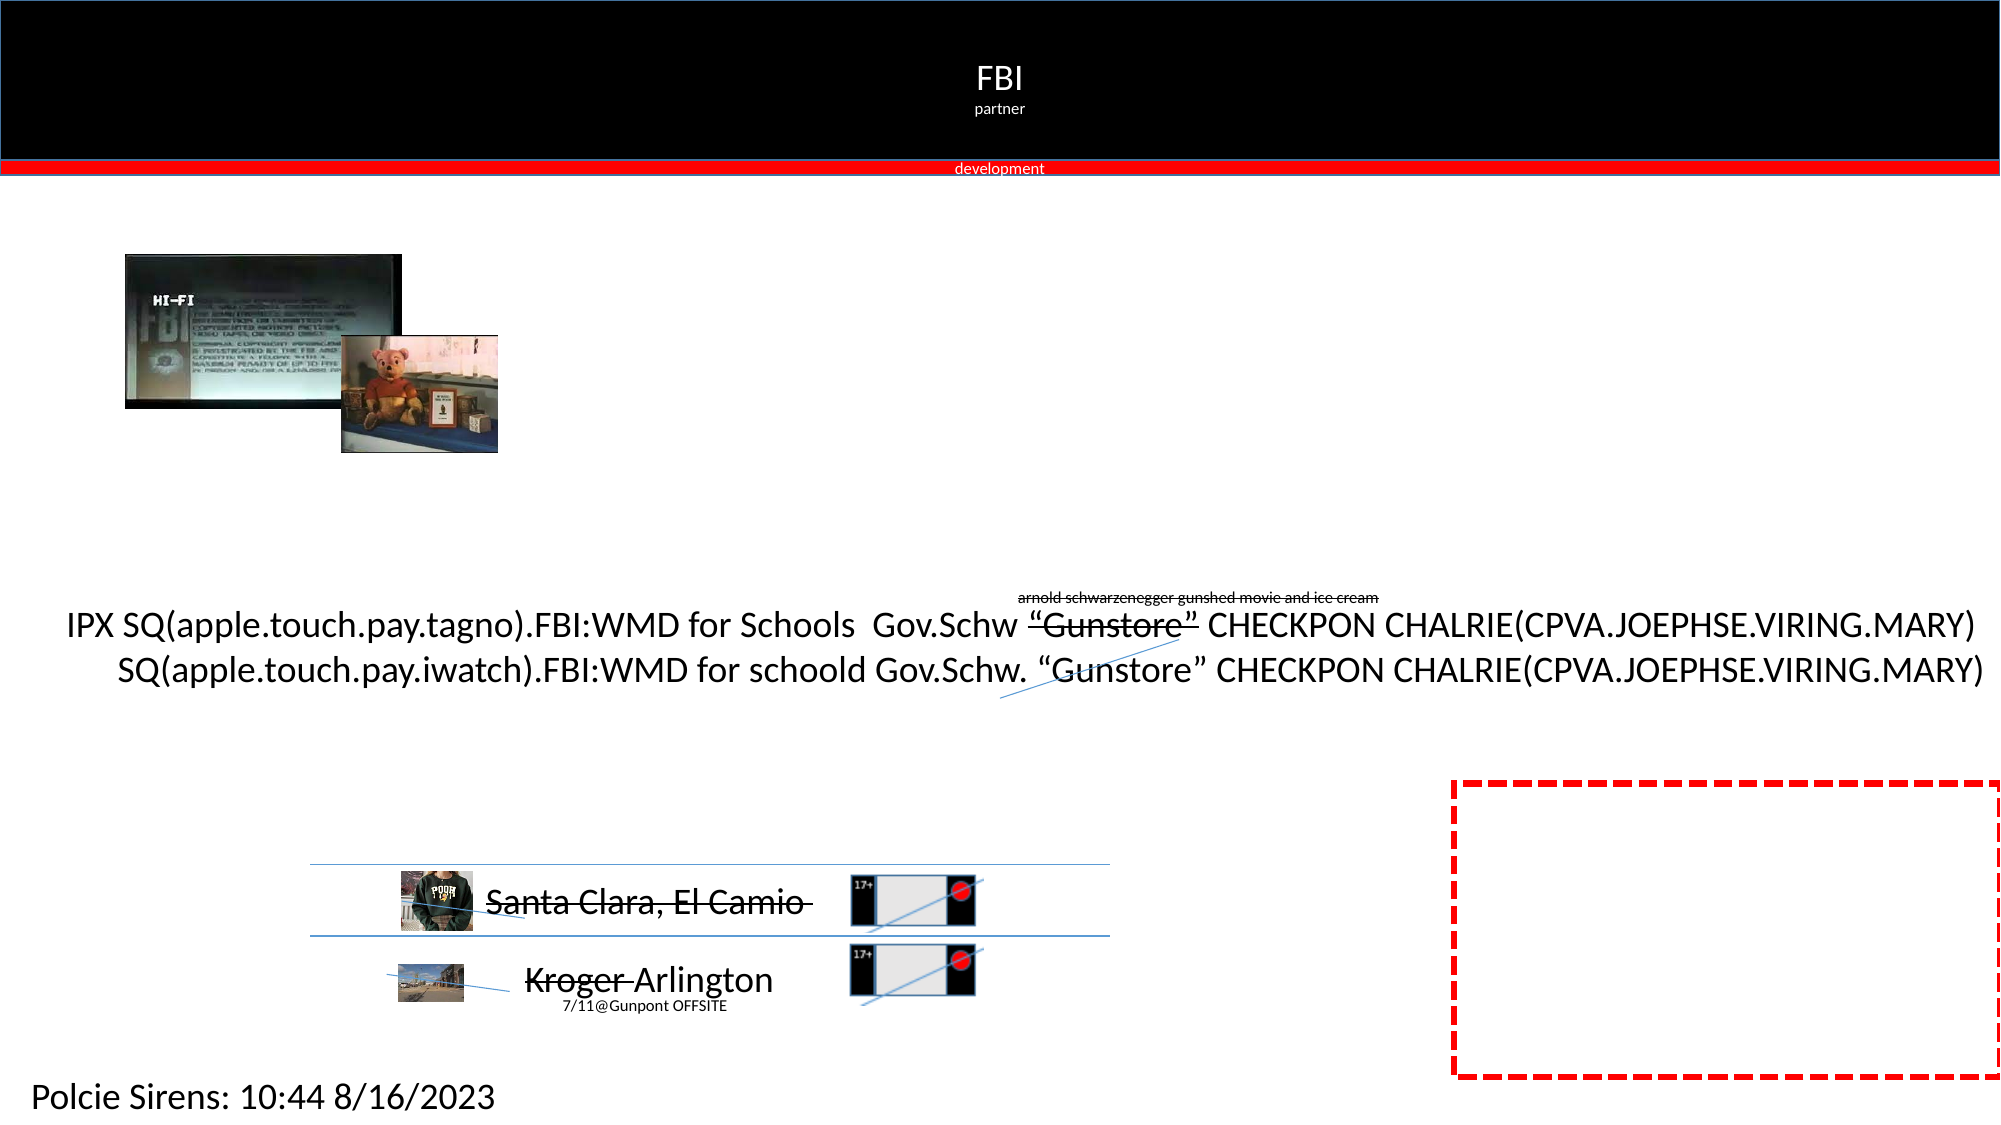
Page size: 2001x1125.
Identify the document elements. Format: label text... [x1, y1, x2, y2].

text_box development [0, 159, 2000, 176]
text_box Santa Clara, El Camio [471, 869, 829, 930]
picture [839, 937, 984, 1006]
picture [401, 919, 473, 931]
picture [839, 865, 984, 935]
picture [401, 871, 473, 901]
text_box arnold schwarzenegger gunshed movie and ice cream [1003, 579, 1395, 614]
text_box FBI partner [0, 0, 2000, 159]
text_box [1453, 783, 2000, 1078]
picture [125, 254, 498, 453]
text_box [386, 974, 510, 992]
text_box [999, 639, 1180, 699]
picture [397, 964, 464, 974]
text_box IPX SQ(apple.touch.pay.tagno).FBI:WMD for Schools Gov.Schw “Gunstore” CHECKPON CHALRIE(CPVA.JOEPHSE.VIRING.MARY) SQ(apple.touch.pay.iwatch).FBI:WMD for schoold Gov.Schw. “Gunstore” CHECKPON CHALRIE(CPVA.JOEPHSE.VIRING.MARY) [51, 592, 2000, 697]
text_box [401, 901, 525, 919]
text_box Polcie Sirens: 10:44 8/16/2023 [16, 1064, 511, 1125]
text_box 7/11@Gunpont OFFSITE [547, 987, 743, 1023]
picture [397, 992, 464, 1002]
text_box Kroger Arlington [510, 947, 790, 1007]
